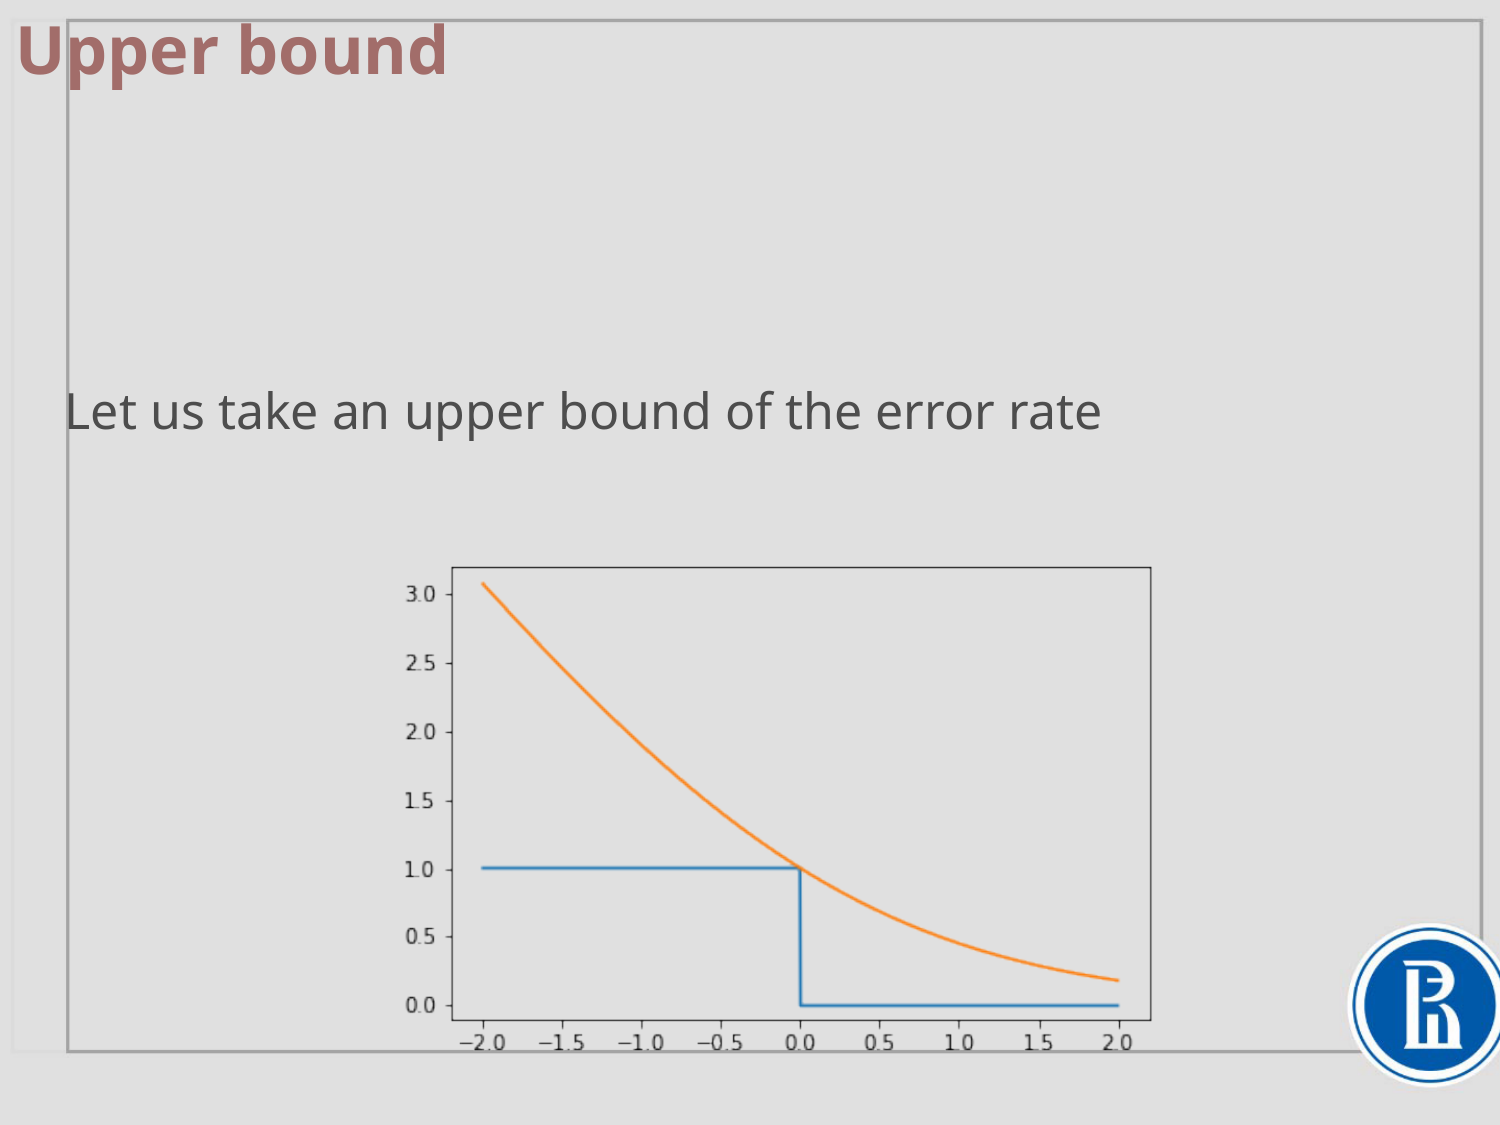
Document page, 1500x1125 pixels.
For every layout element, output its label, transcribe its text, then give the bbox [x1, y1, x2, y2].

picture [0, 102, 1500, 1125]
title Upper bound [0, 0, 1500, 102]
